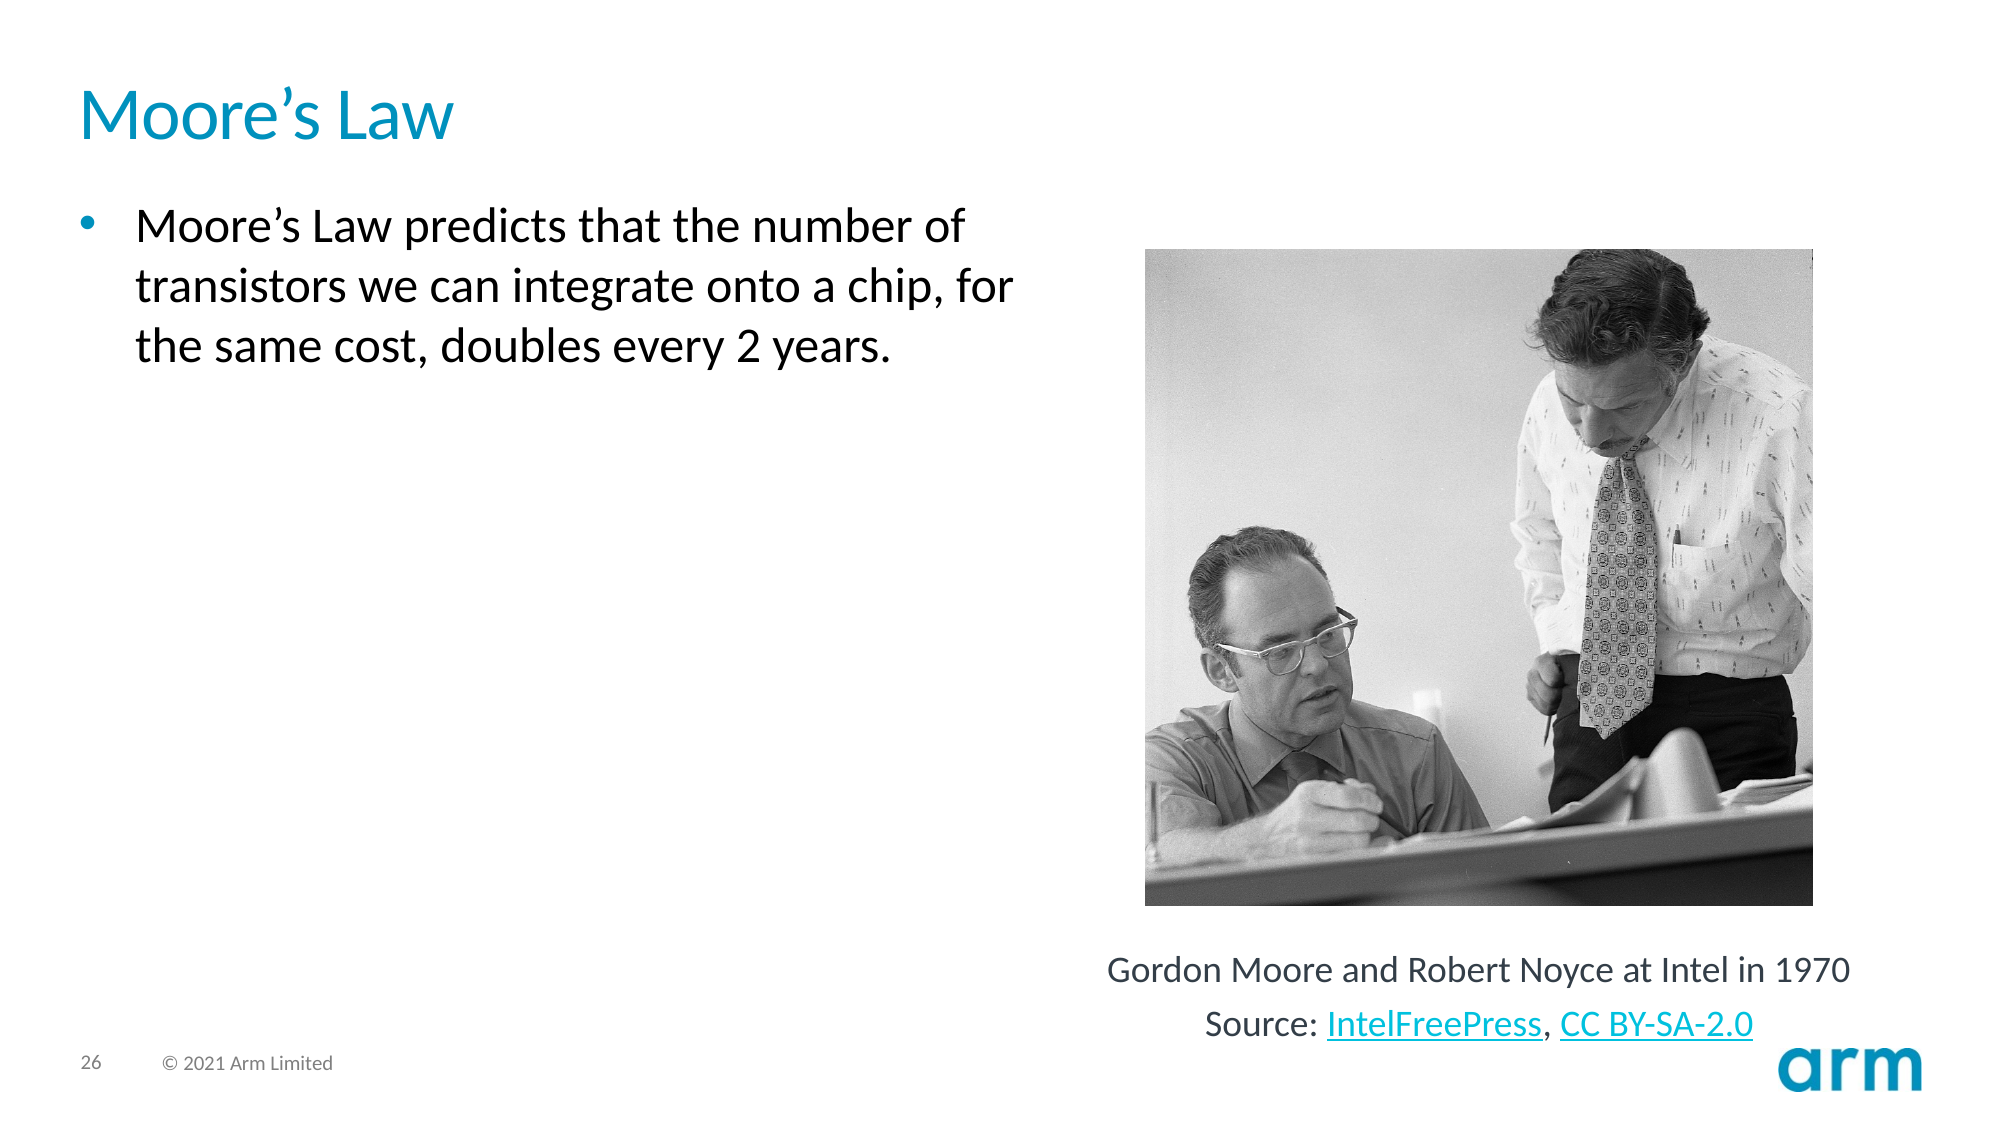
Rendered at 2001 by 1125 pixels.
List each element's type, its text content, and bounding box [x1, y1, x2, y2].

picture [1911, 1048, 1922, 1062]
list Moore’s Law predicts that the number of transistors we can integrate onto a chip, for the same cost, doubles every 2 years. [78, 192, 1092, 1004]
text_box Gordon Moore and Robert Noyce at Intel in 1970 Source: IntelFreePress, CC BY-SA-2.0 [1051, 950, 1907, 1045]
picture [1803, 1048, 1922, 1092]
picture [1788, 1056, 1812, 1083]
picture [1889, 1048, 1903, 1053]
picture [1778, 1048, 1794, 1067]
picture [1145, 249, 1813, 906]
picture [1778, 1072, 1794, 1092]
title Moore’s Law [78, 78, 1922, 186]
